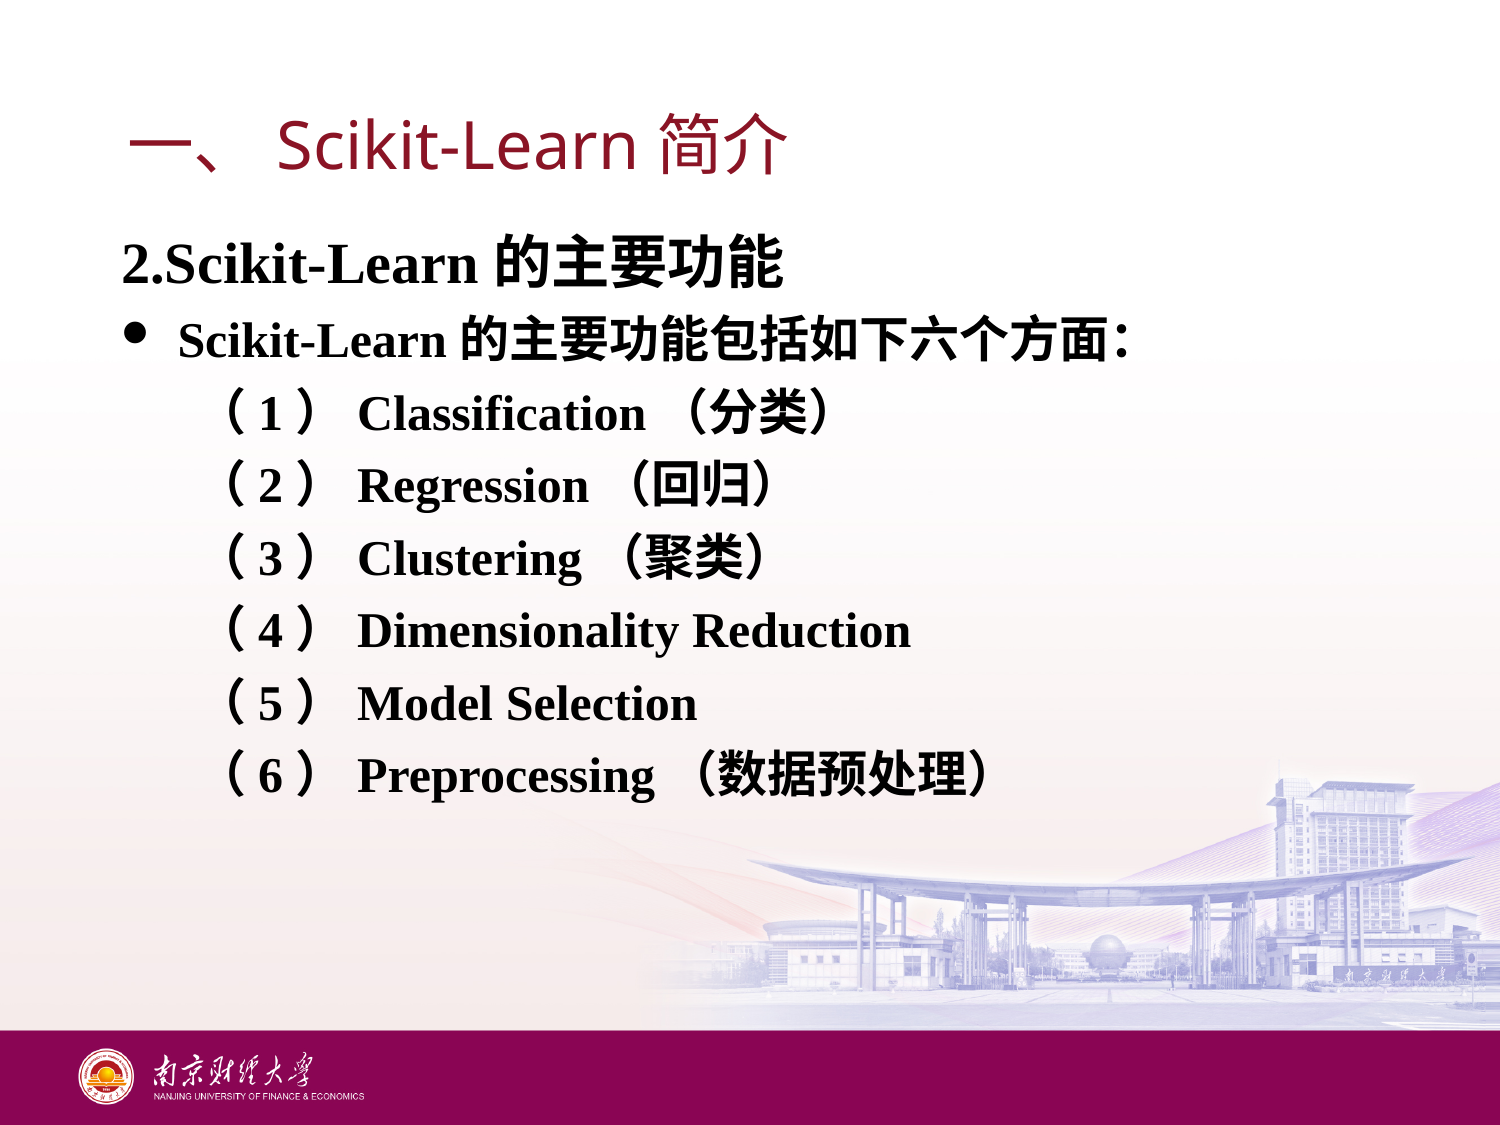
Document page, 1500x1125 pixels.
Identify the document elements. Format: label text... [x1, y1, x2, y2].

text_box 2.Scikit-Learn的主要功能 Scikit-Learn的主要功能包括如下六个方面： （1）Classification（分类） （2）Regression（回归） （3）Clustering（聚类） （4）Dimensionality Reduction （5）Model Selection （6）Preprocessing（数据预处理） [106, 217, 1317, 811]
title 一、Scikit-Learn简介 [112, 66, 1376, 220]
picture [0, 0, 1500, 1125]
